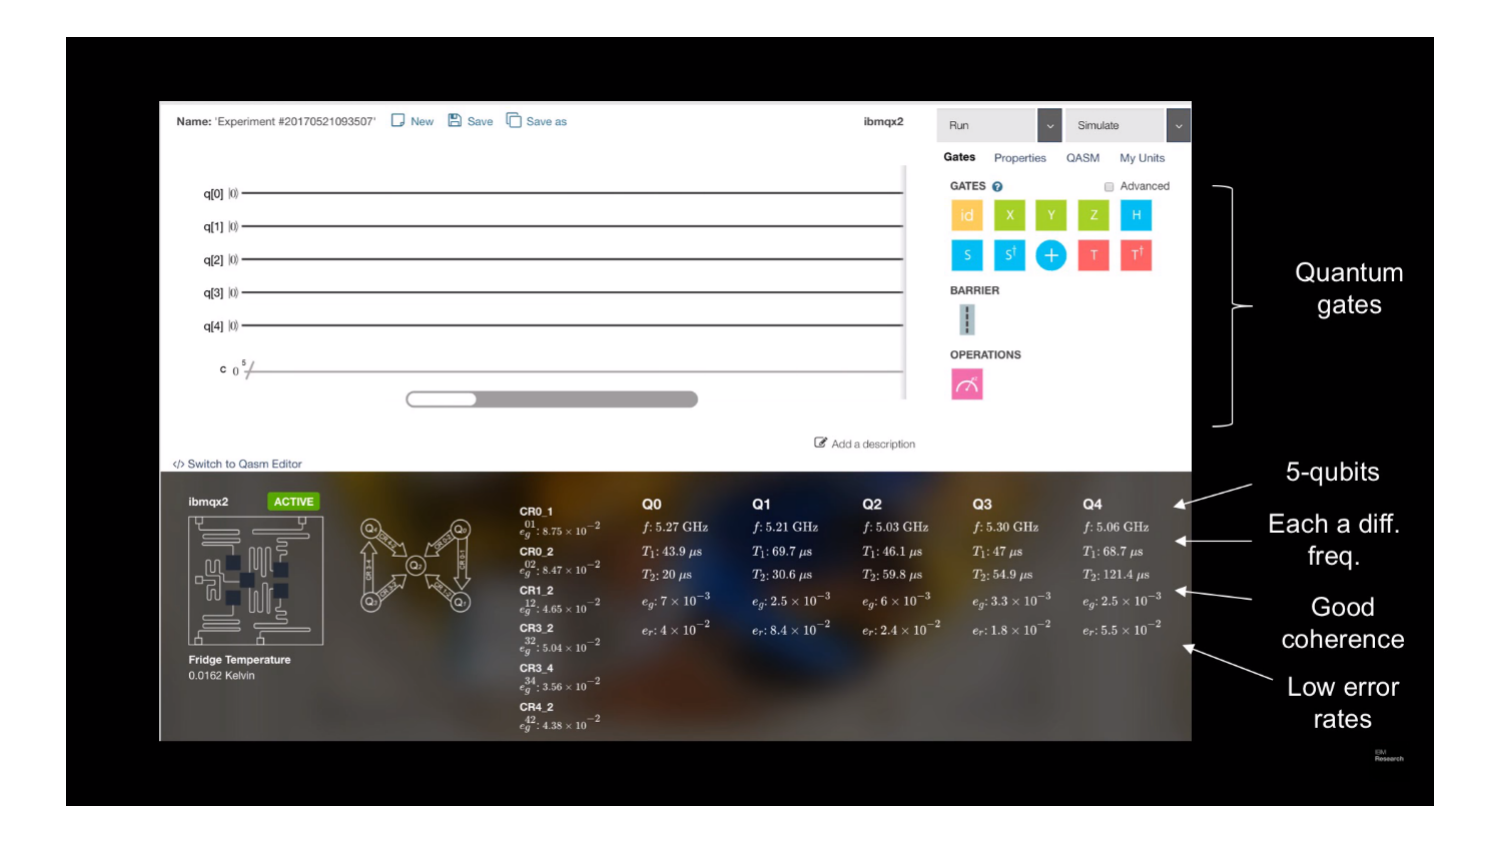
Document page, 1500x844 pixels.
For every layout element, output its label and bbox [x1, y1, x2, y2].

picture [66, 37, 1434, 807]
